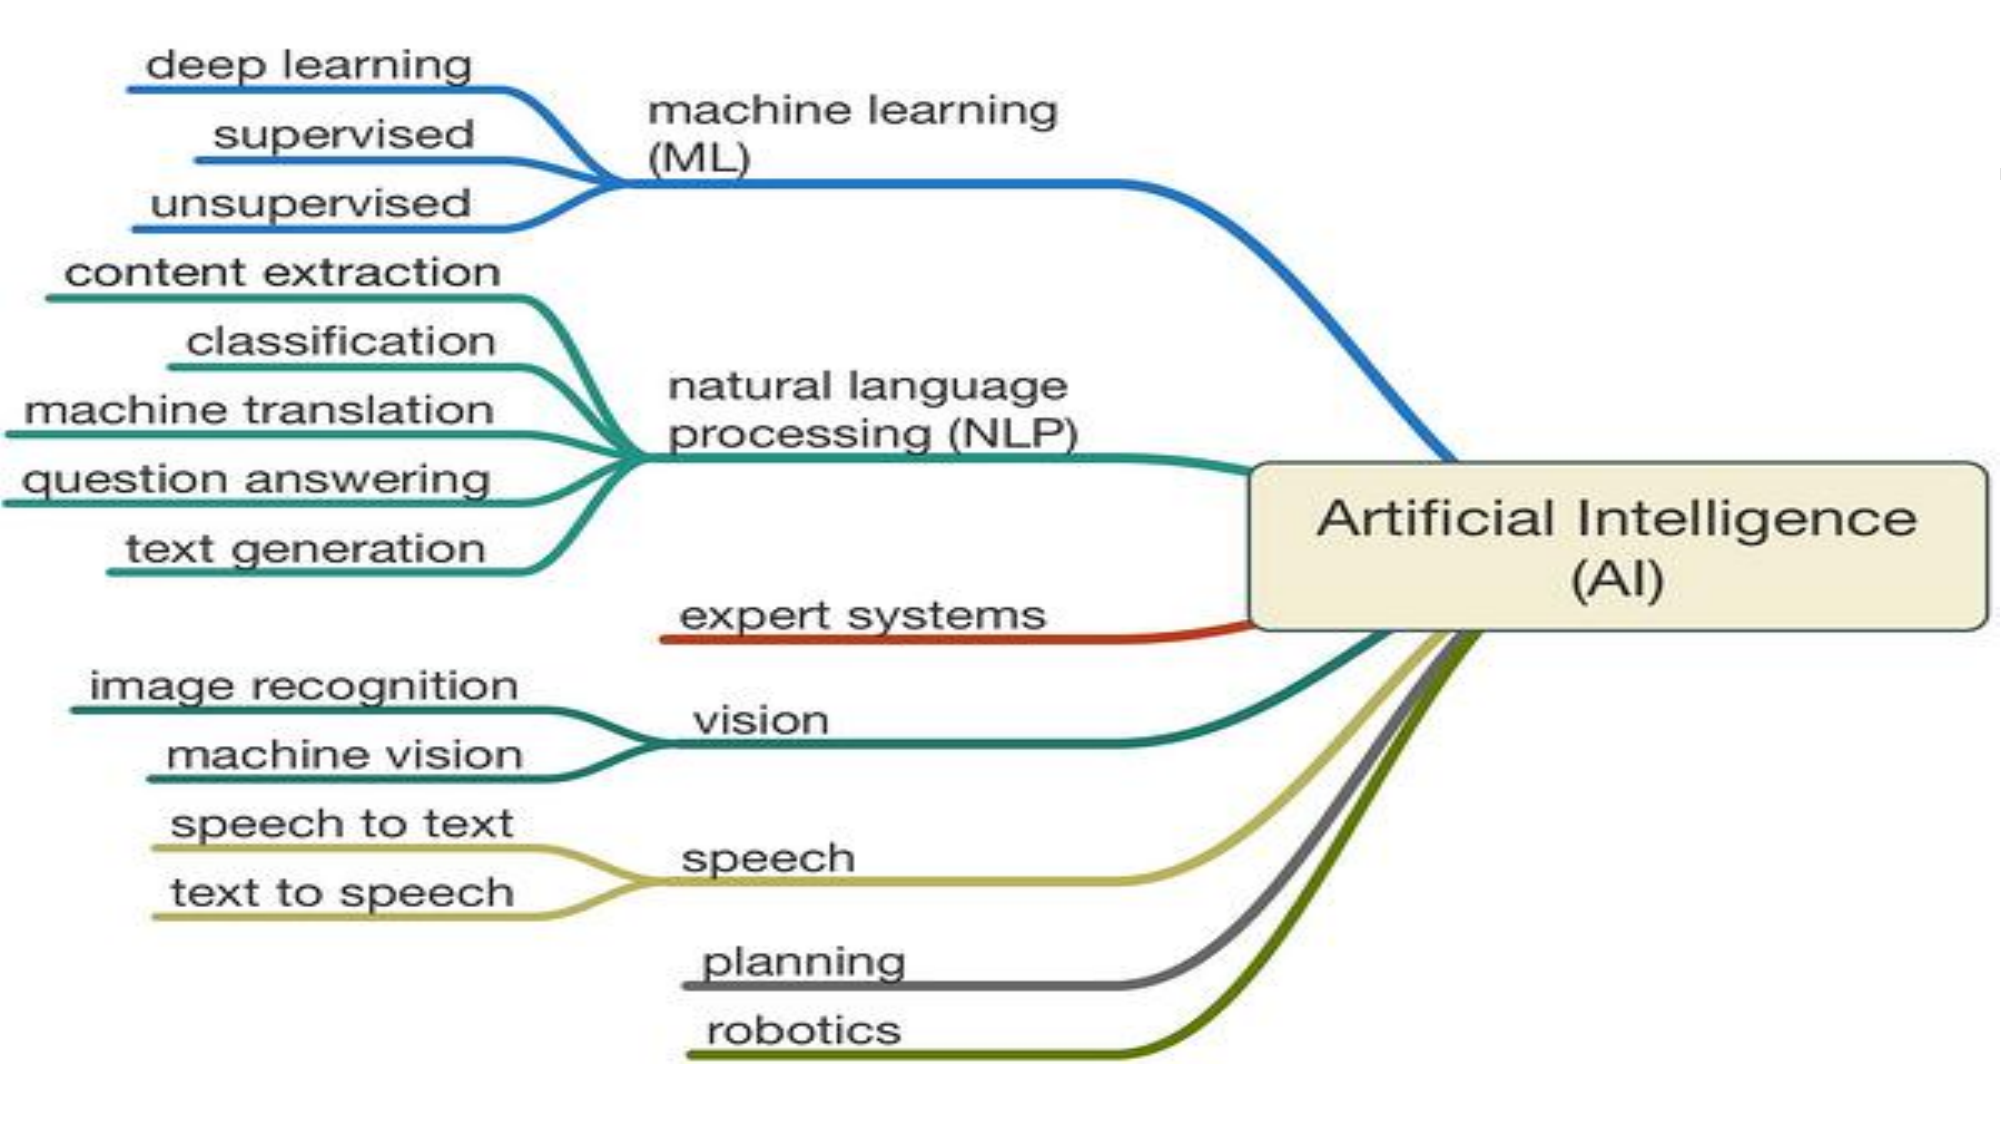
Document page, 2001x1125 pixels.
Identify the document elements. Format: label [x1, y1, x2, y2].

list [0, 30, 2000, 1064]
